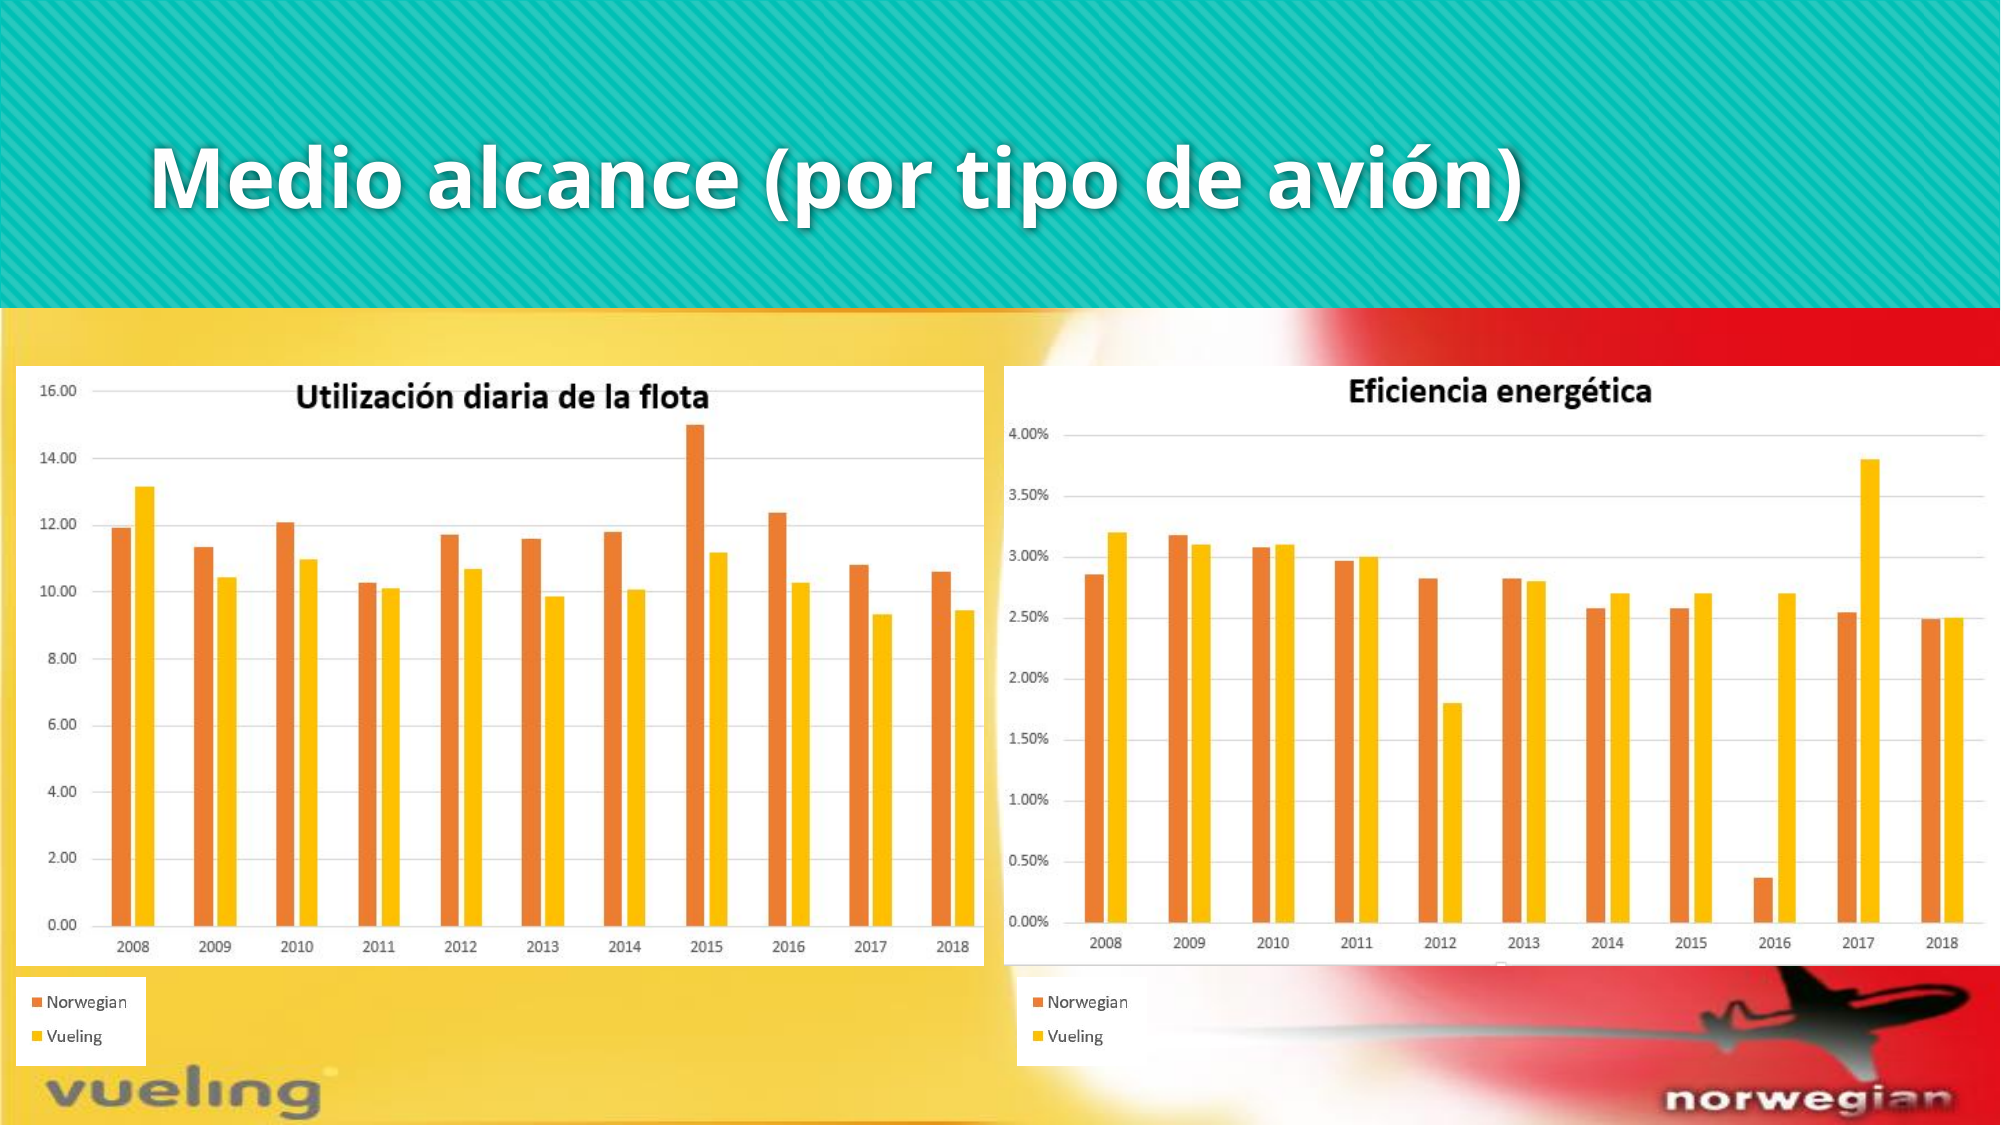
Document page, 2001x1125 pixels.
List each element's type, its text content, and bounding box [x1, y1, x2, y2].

picture [0, 1, 2000, 1125]
title Medio alcance (por tipo de avión) [132, 73, 1868, 233]
